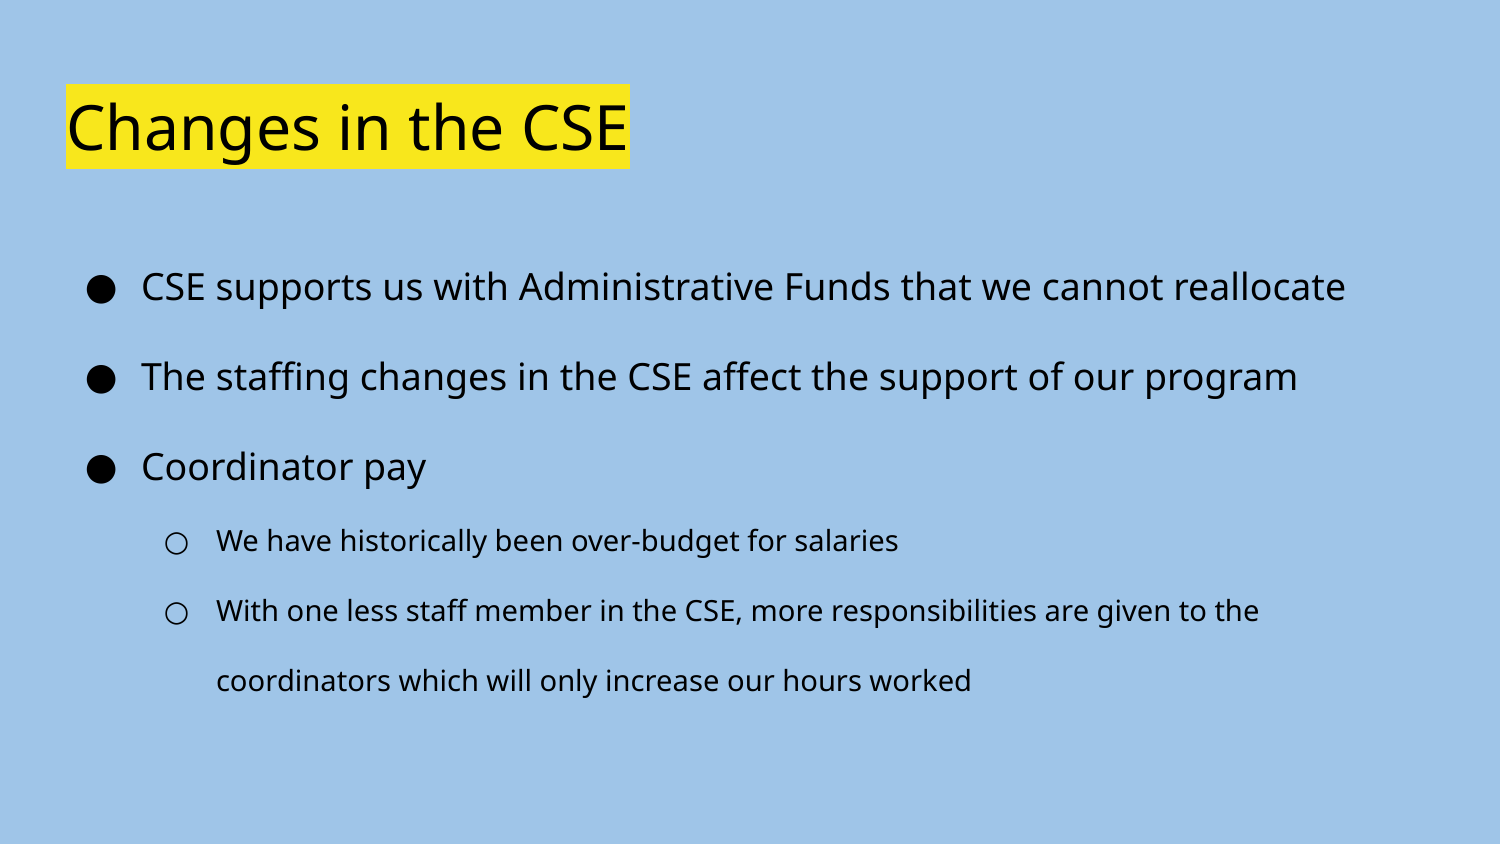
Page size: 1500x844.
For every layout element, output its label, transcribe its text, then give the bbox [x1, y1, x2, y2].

title Changes in the CSE [51, 72, 1449, 167]
list CSE supports us with Administrative Funds that we cannot reallocate The staffing changes in the CSE affect the support of our program Coordinator pay We have historically been over-budget for salaries With one less staff member in the CSE, more responsibilities are given to the coordinators which will only increase our hours worked [51, 202, 1449, 750]
